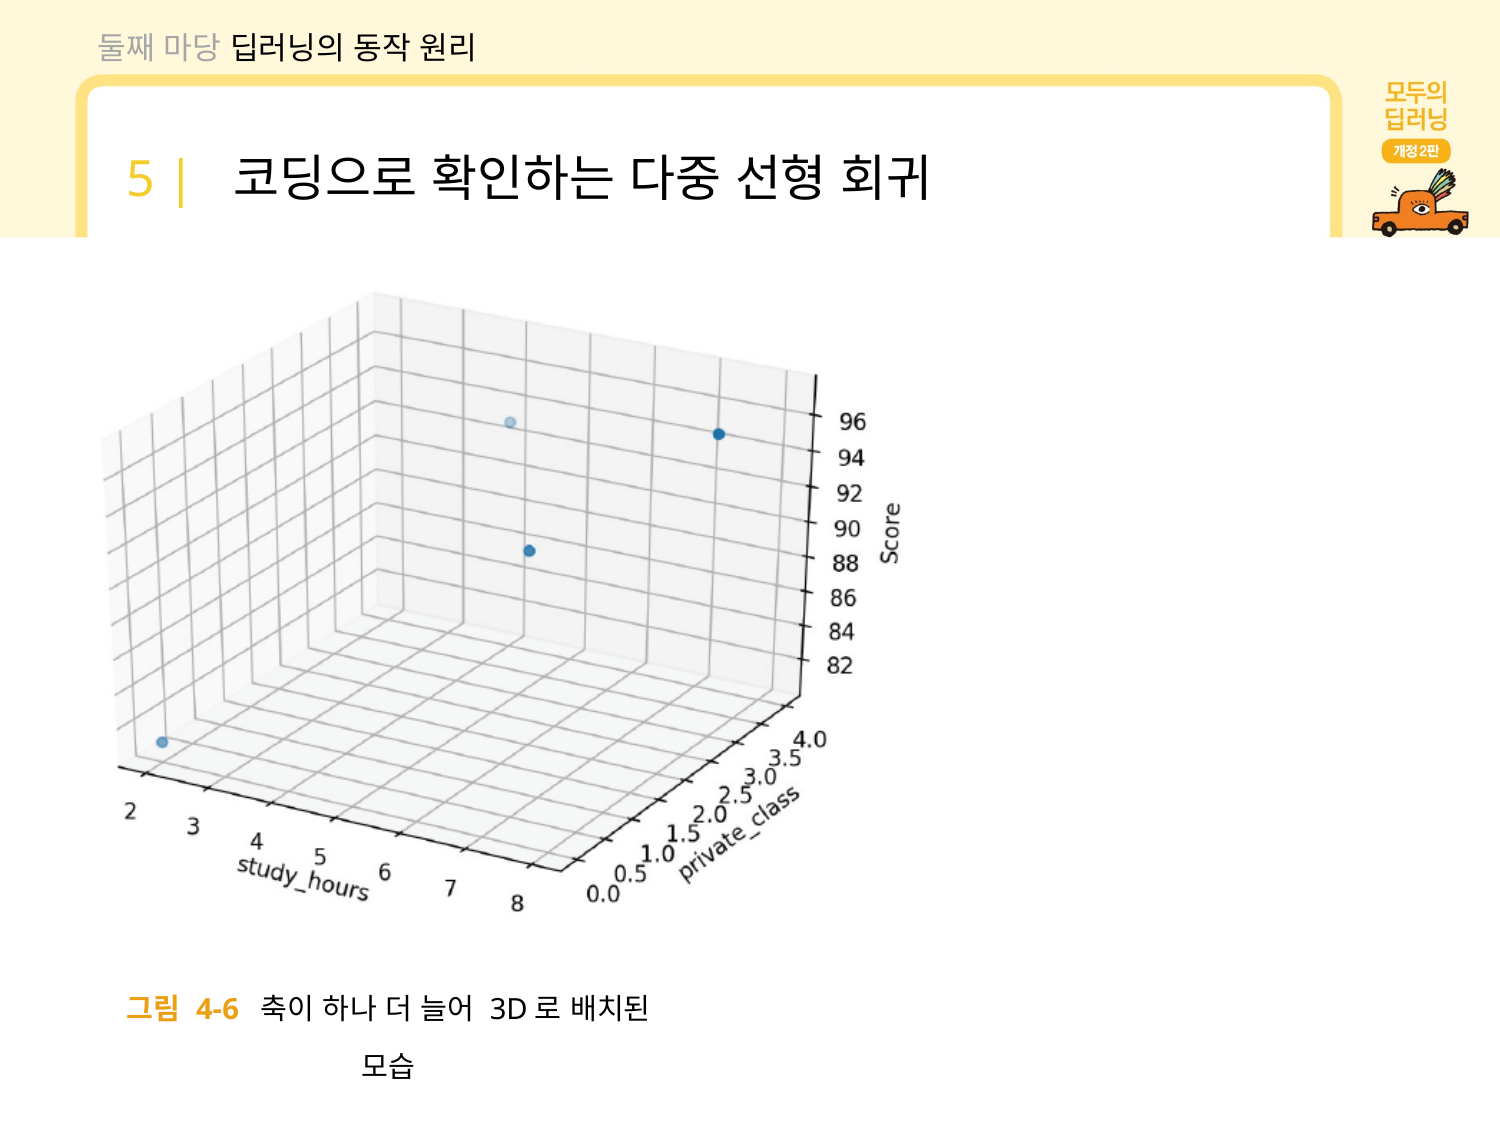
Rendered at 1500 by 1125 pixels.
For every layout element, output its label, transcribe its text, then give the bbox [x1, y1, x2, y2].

text_box 5 | 코딩으로 확인하는 다중 선형 회귀 [111, 99, 1309, 214]
picture [0, 0, 1500, 1125]
text_box 그림 4-6 축이 하나 더 늘어 3D로 배치된 모습 [98, 960, 680, 1091]
text_box 둘째 마당 딥러닝의 동작 원리 [82, 0, 1133, 74]
